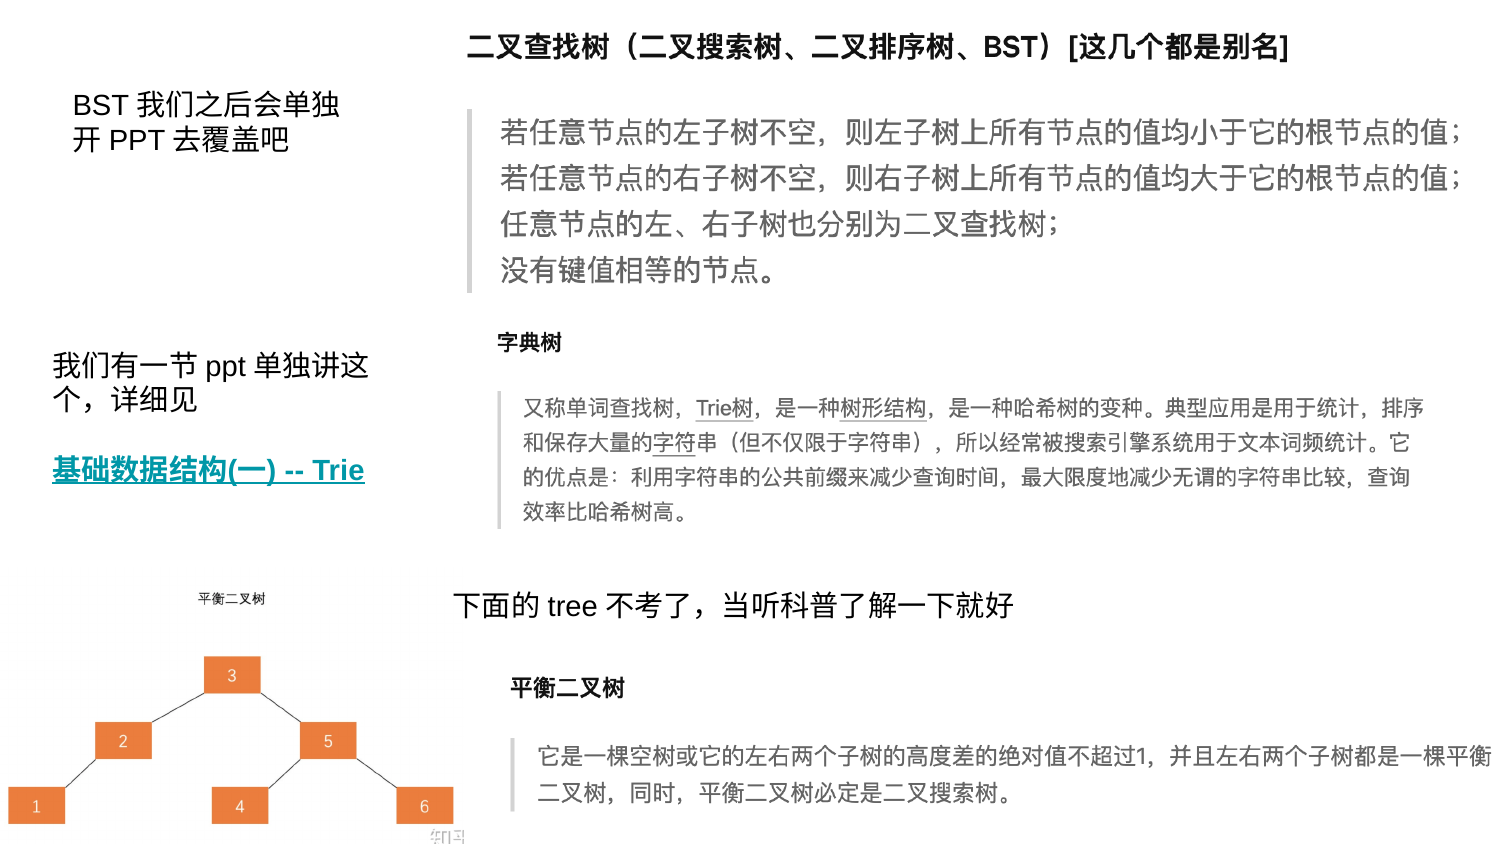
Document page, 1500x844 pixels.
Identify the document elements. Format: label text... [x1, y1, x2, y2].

text_box 下面的tree不考了，当听科普了解一下就好 [467, 571, 1231, 637]
picture [453, 315, 1458, 529]
picture [437, 0, 1500, 306]
picture [480, 656, 1500, 844]
picture [0, 566, 465, 844]
text_box BST我们之后会单独开PPT去覆盖吧 [57, 71, 361, 171]
text_box 我们有一节ppt单独讲这个，详细见 基础数据结构(一) -- Trie [37, 331, 392, 502]
